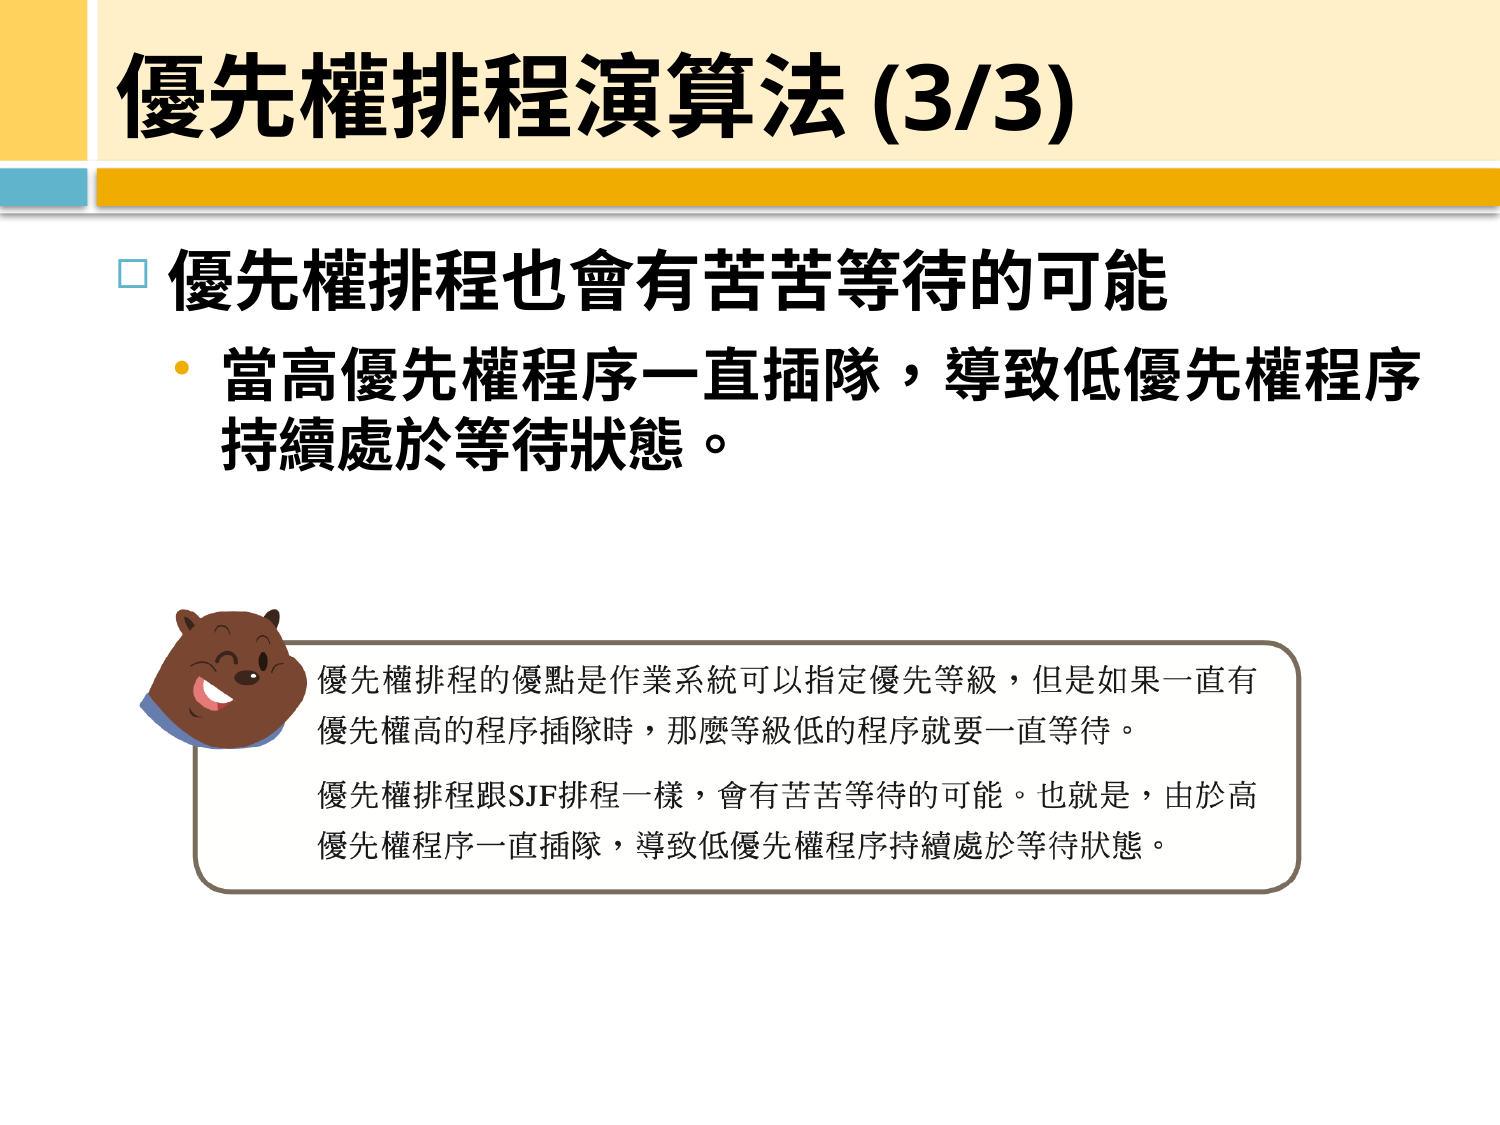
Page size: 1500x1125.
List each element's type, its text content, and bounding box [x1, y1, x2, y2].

list 優先權排程也會有苦苦等待的可能 當高優先權程序一直插隊，導致低優先權程序持續處於等待狀態。 [100, 231, 1438, 1024]
title 優先權排程演算法(3/3) [100, 26, 1438, 161]
picture [124, 587, 1326, 914]
